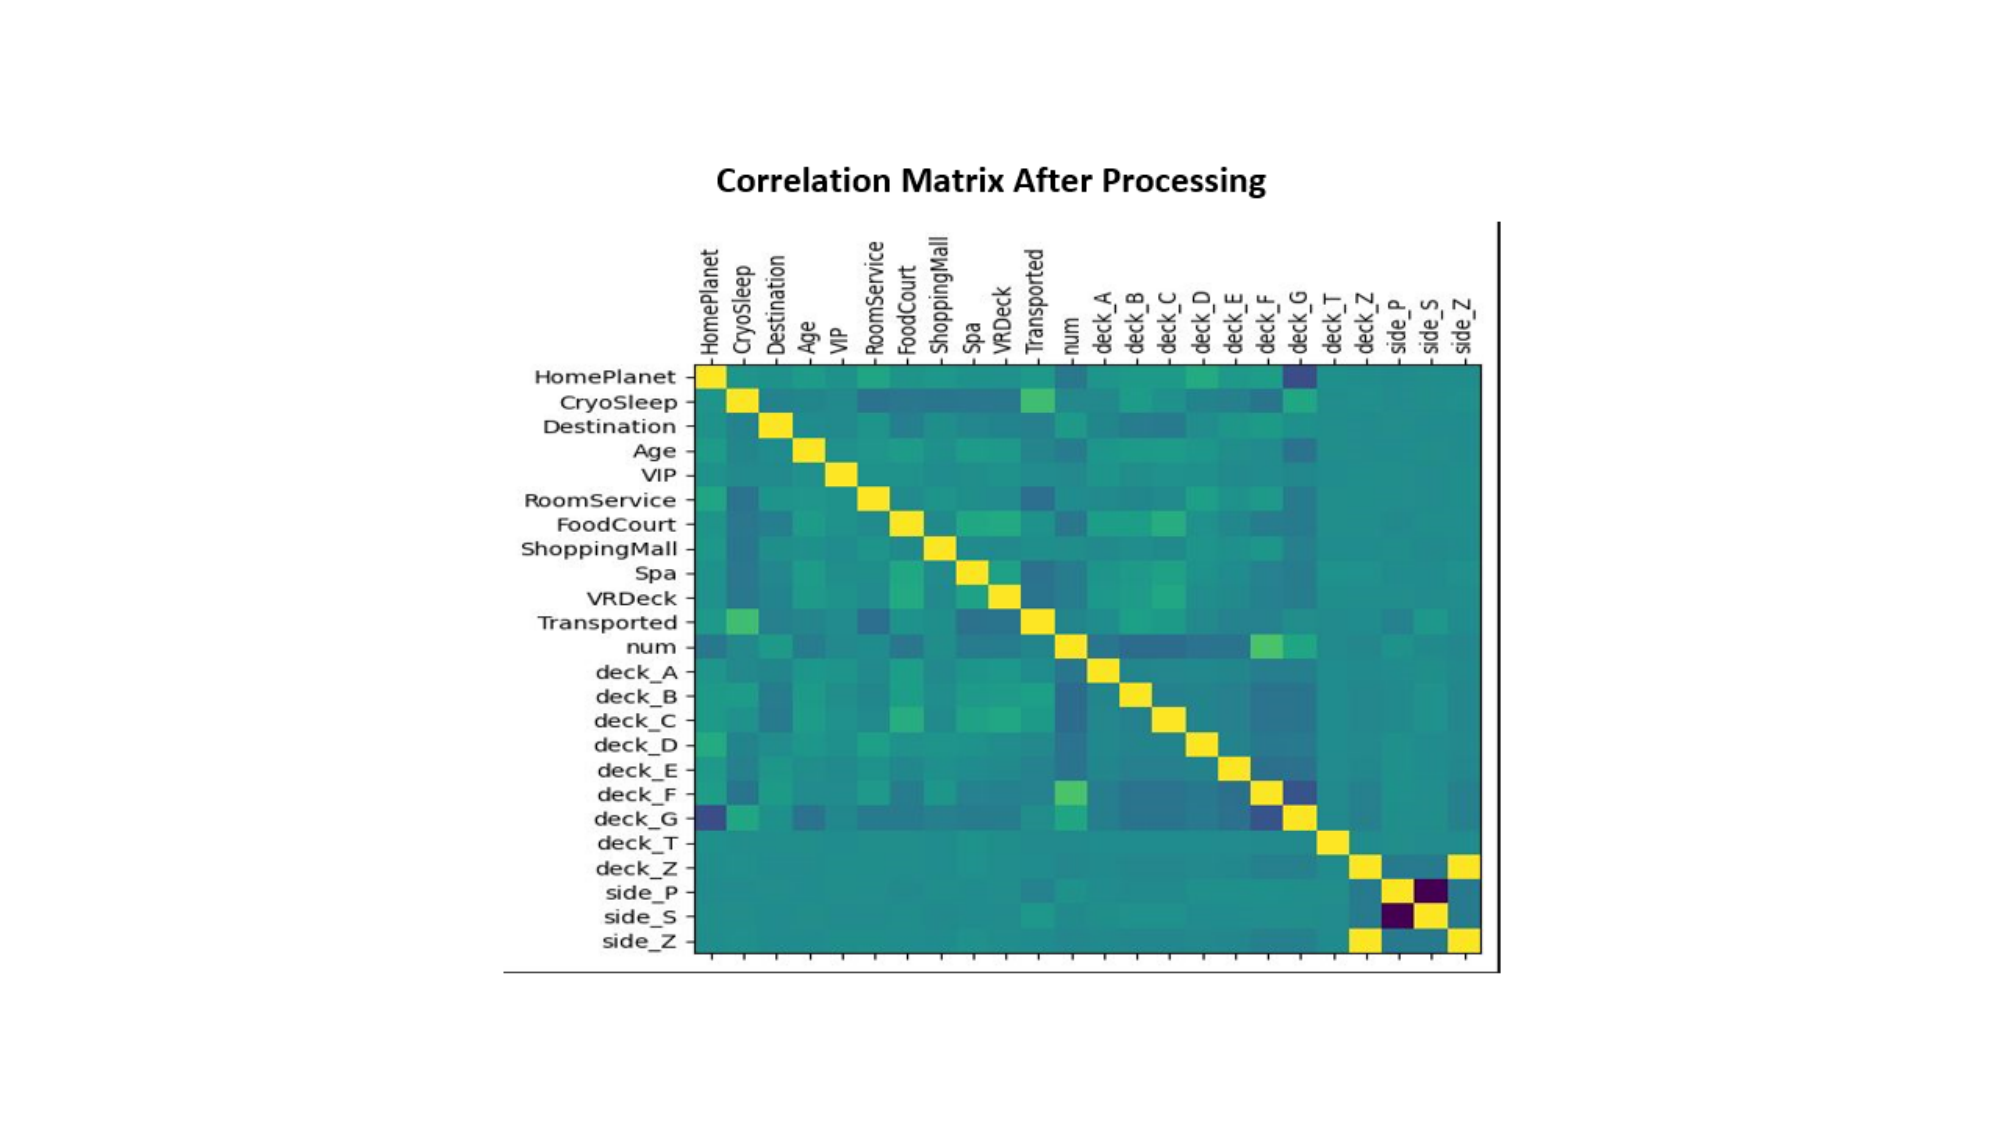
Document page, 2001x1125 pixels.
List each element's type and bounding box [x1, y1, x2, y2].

picture [459, 139, 1541, 986]
